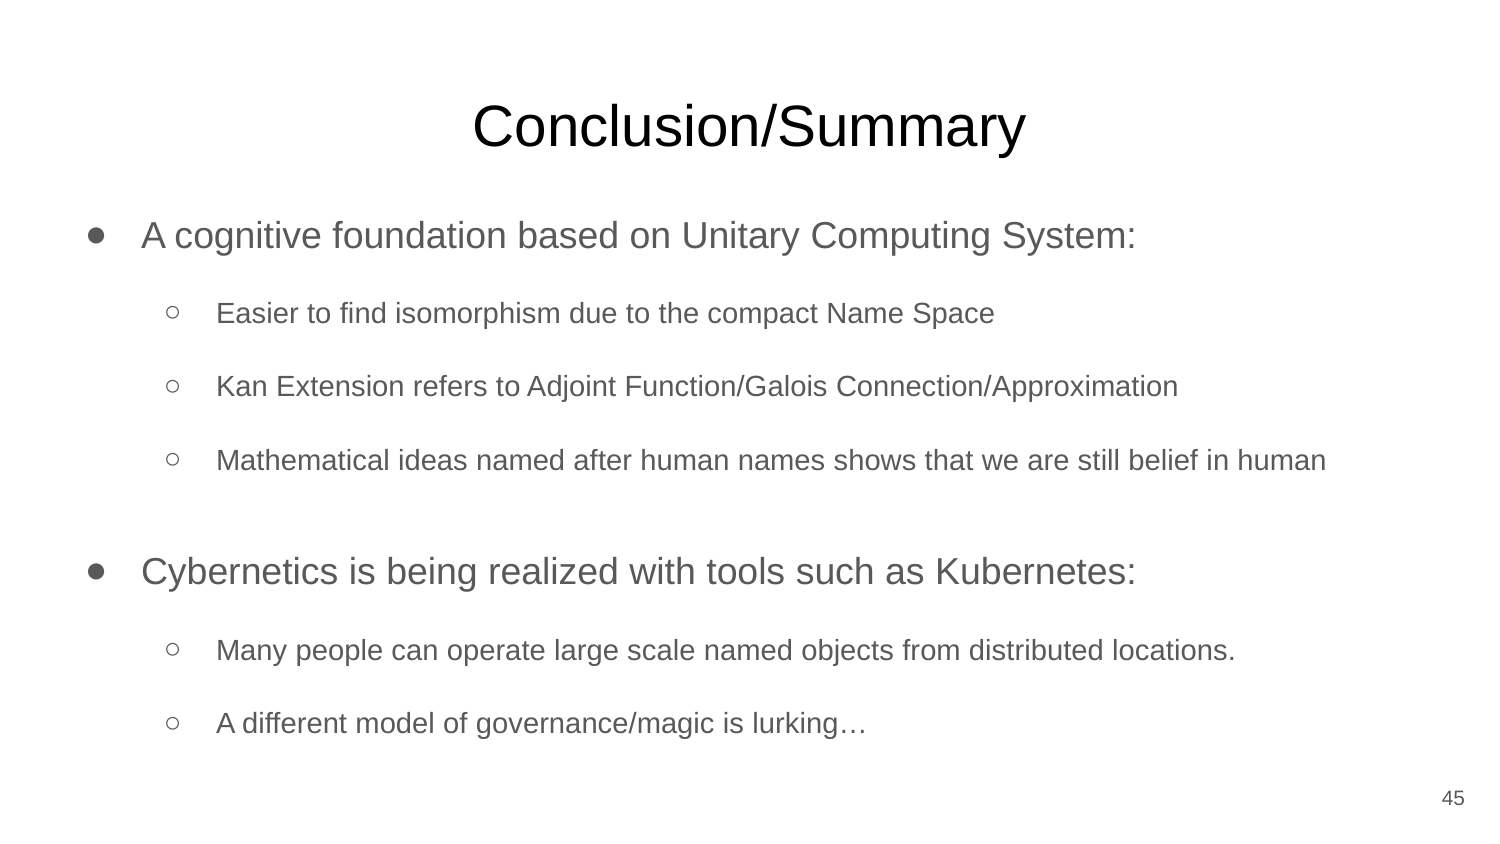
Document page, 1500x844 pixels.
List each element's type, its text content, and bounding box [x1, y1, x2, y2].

list A cognitive foundation based on Unitary Computing System: Easier to find isomorphism due to the compact Name Space Kan Extension refers to Adjoint Function/Galois Connection/Approximation Mathematical ideas named after human names shows that we are still belief in human Cybernetics is being realized with tools such as Kubernetes: Many people can operate large scale named objects from distributed locations. A different model of governance/magic is lurking… [51, 189, 1379, 750]
title Conclusion/Summary [51, 72, 1449, 167]
slide_number 45 [1389, 764, 1480, 830]
